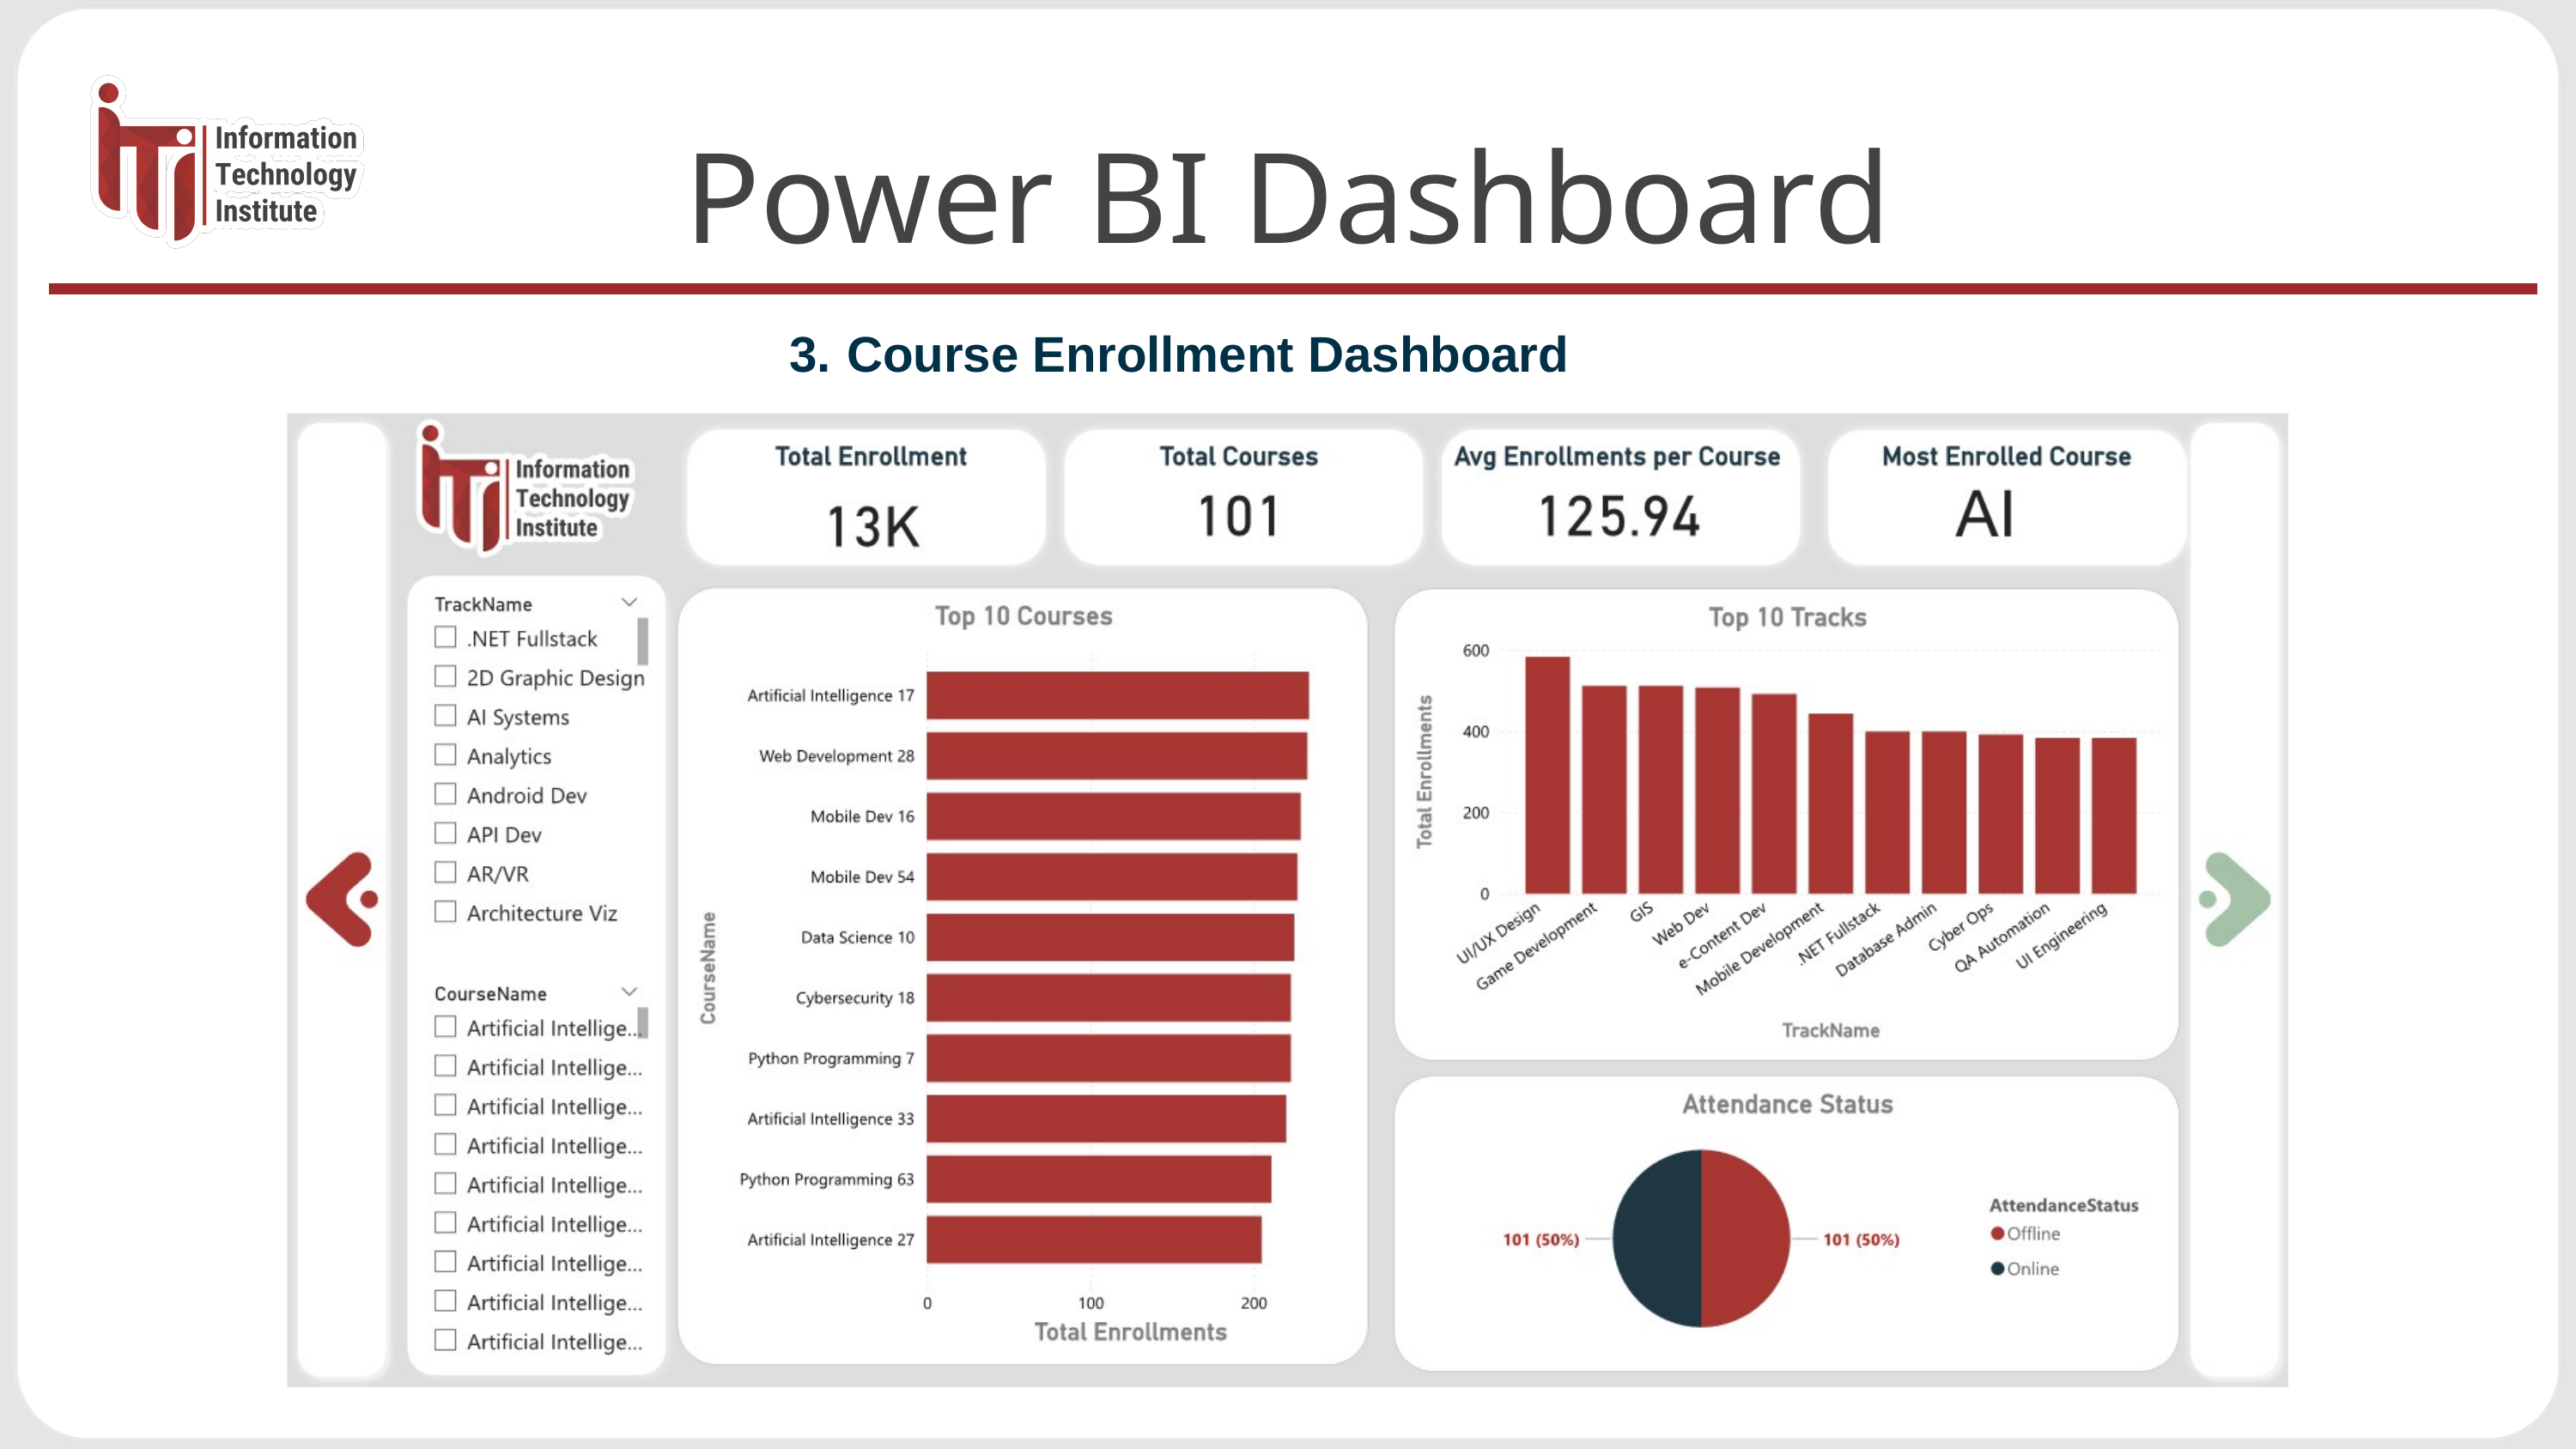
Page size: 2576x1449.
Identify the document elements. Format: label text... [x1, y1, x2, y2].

picture [85, 75, 370, 249]
picture [255, 396, 2321, 1405]
text_box Course Enrollment Dashboard [752, 299, 1834, 393]
title Power BI Dashboard [88, 75, 2488, 283]
text_box [17, 9, 2559, 1439]
